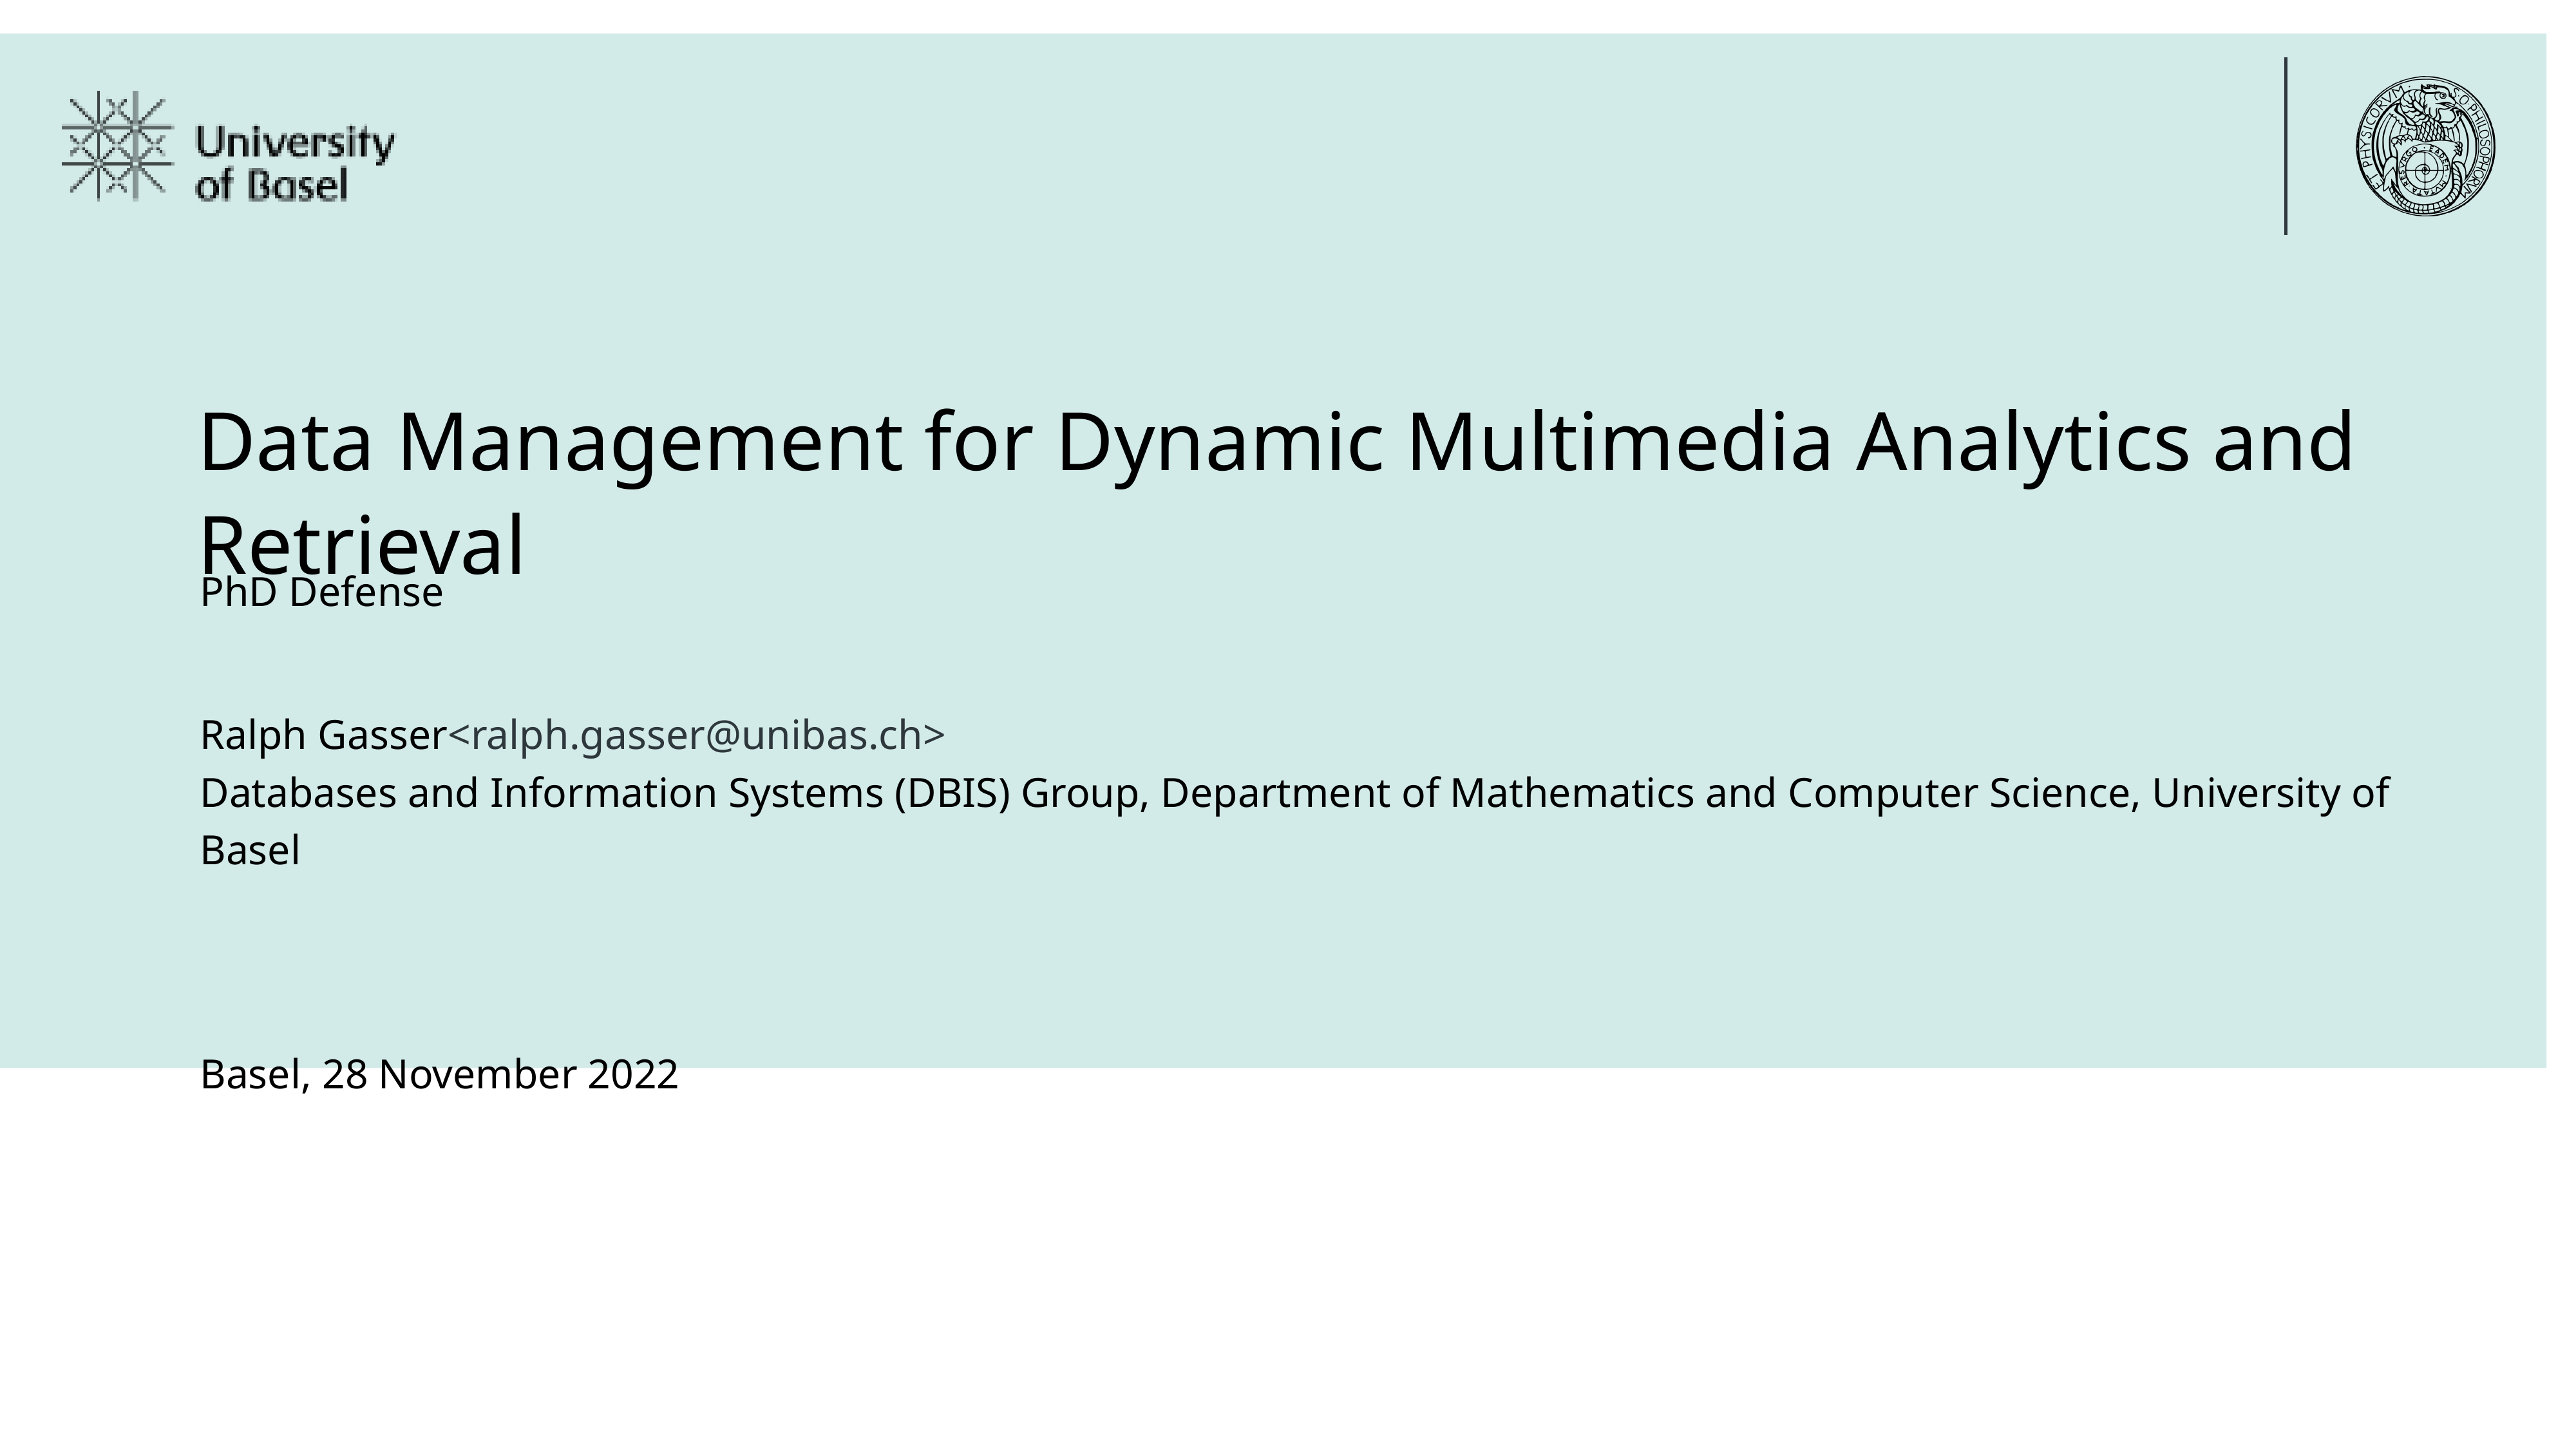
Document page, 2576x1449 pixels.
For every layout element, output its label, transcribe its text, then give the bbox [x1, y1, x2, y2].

picture [62, 91, 397, 202]
title Data Management for Dynamic Multimedia Analytics and Retrieval [196, 383, 2401, 529]
list PhD Defense Ralph Gasser<ralph.gasser@unibas.ch> Databases and Information Systems (DBIS) Group, Department of Mathematics and Computer Science, University of Basel Basel, 28 November 2022 [199, 556, 2403, 1071]
picture [2356, 76, 2496, 216]
